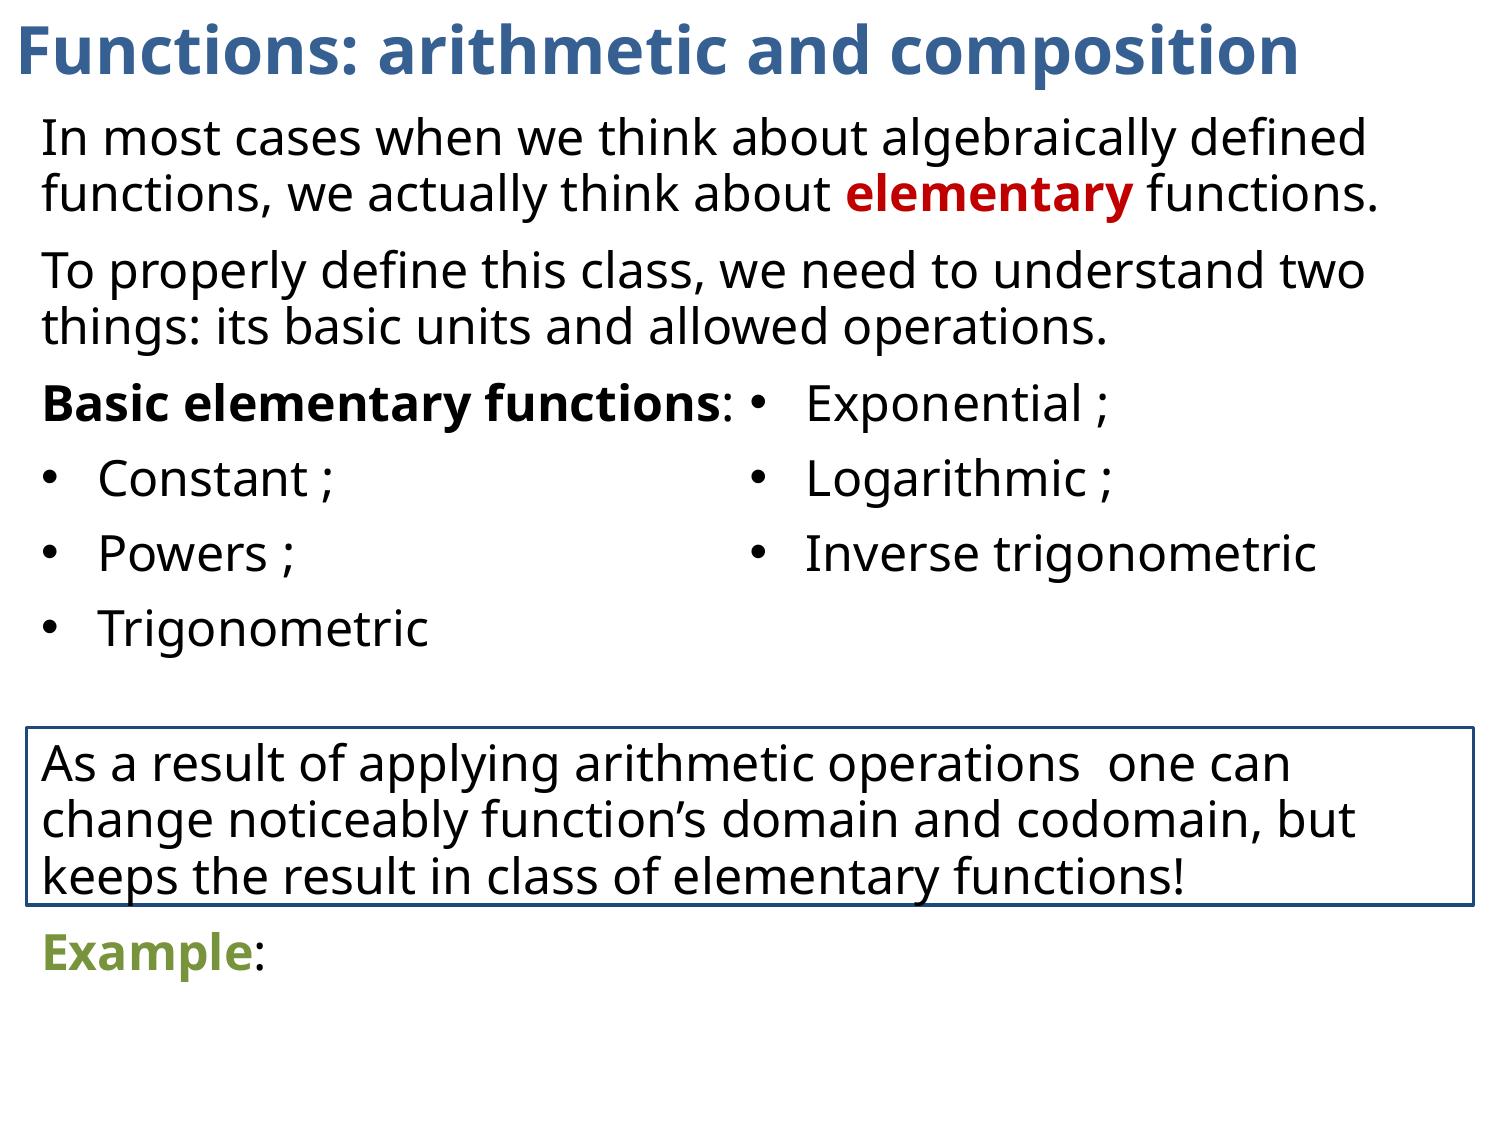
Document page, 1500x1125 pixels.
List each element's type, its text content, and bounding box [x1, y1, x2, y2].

text_box In most cases when we think about algebraically defined functions, we actually think about elementary functions. [26, 101, 1474, 232]
title Functions: arithmetic and composition [0, 0, 1500, 102]
text_box To properly define this class, we need to understand two things: its basic units and allowed operations. [26, 234, 1473, 365]
